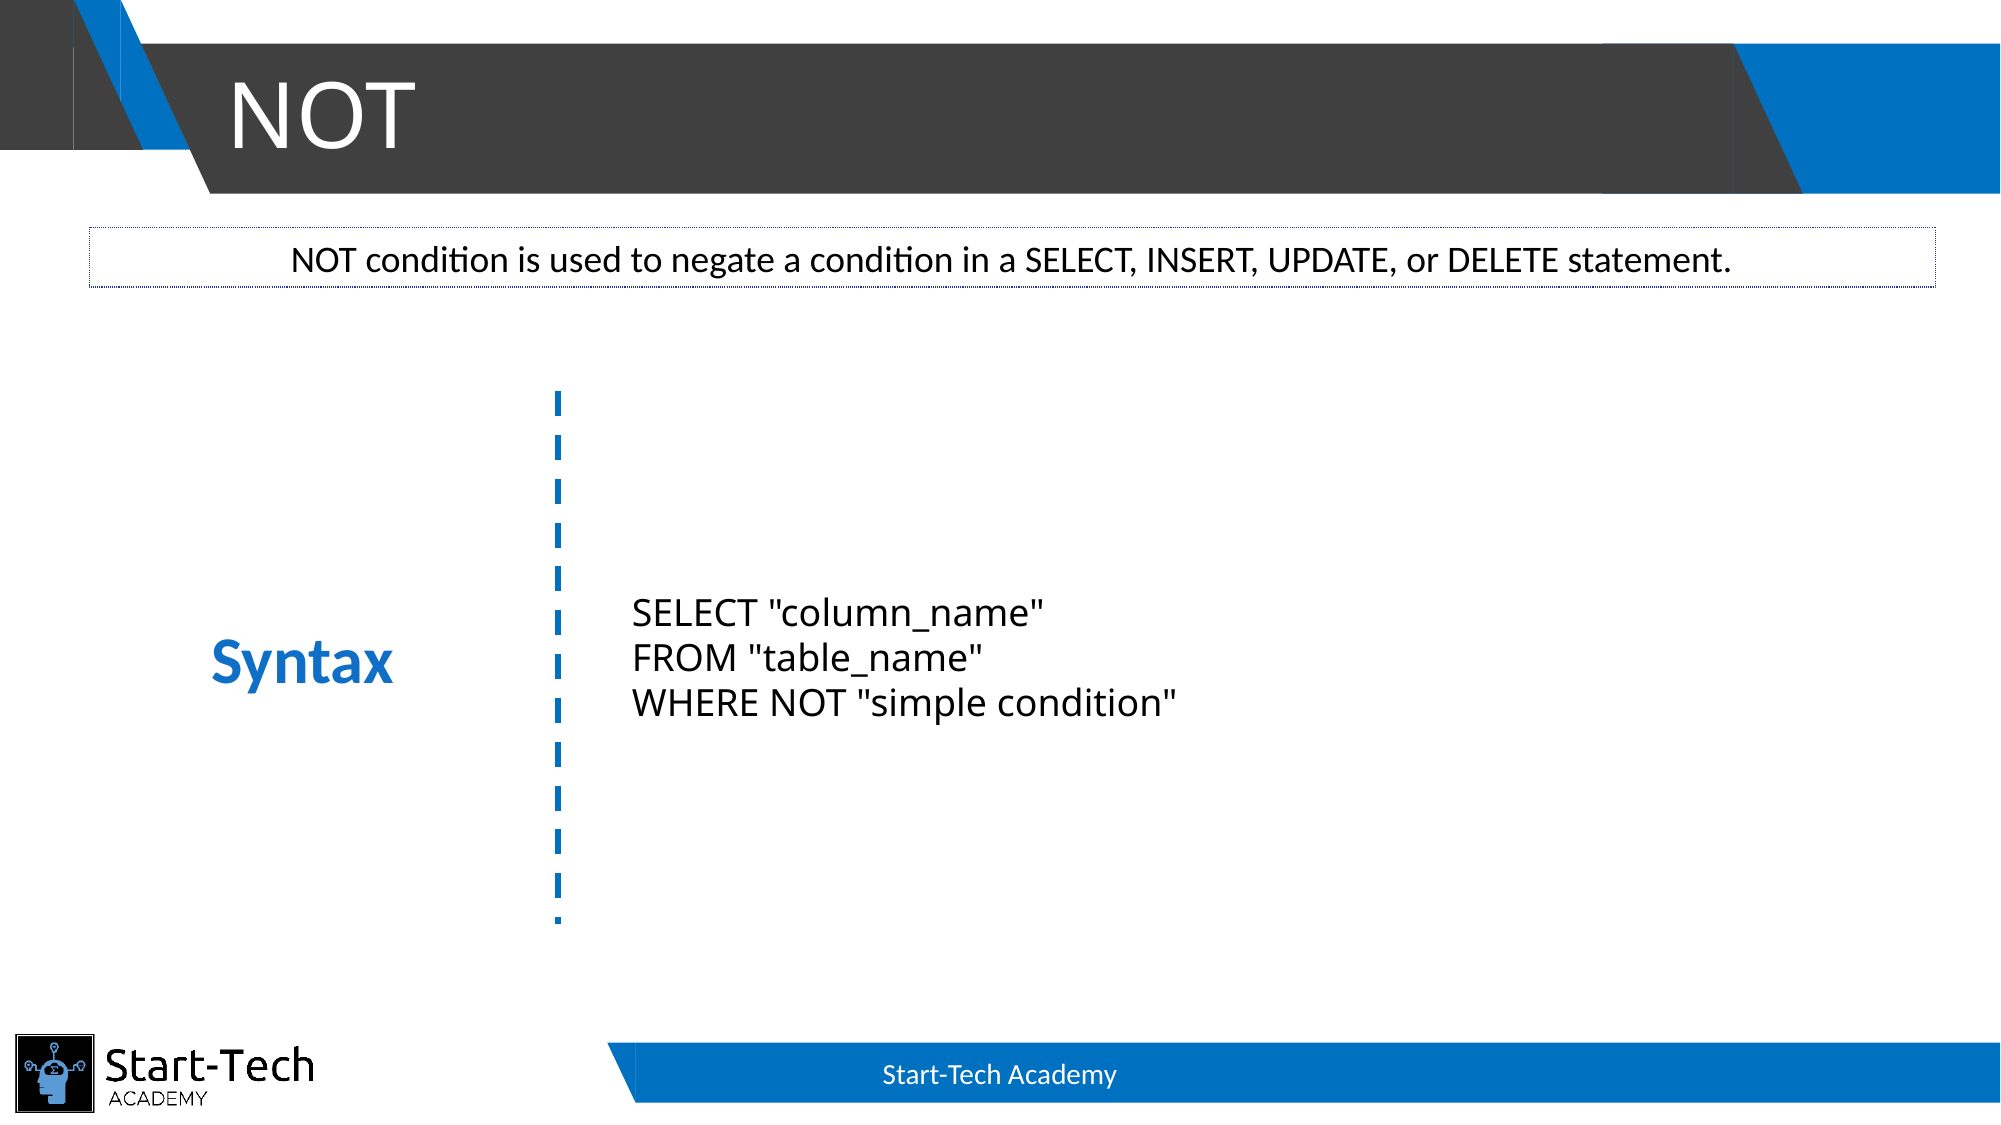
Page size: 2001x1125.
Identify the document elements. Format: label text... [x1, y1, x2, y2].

text_box SELECT "column_name" FROM "table_name" WHERE NOT "simple condition" [617, 581, 1856, 732]
picture [5, 1023, 333, 1123]
footer Start-Tech Academy [662, 1042, 1338, 1103]
title NOT [211, 9, 1734, 227]
text_box NOT condition is used to negate a condition in a SELECT, INSERT, UPDATE, or DELETE statement. [89, 227, 1936, 288]
text_box Syntax [47, 609, 557, 705]
